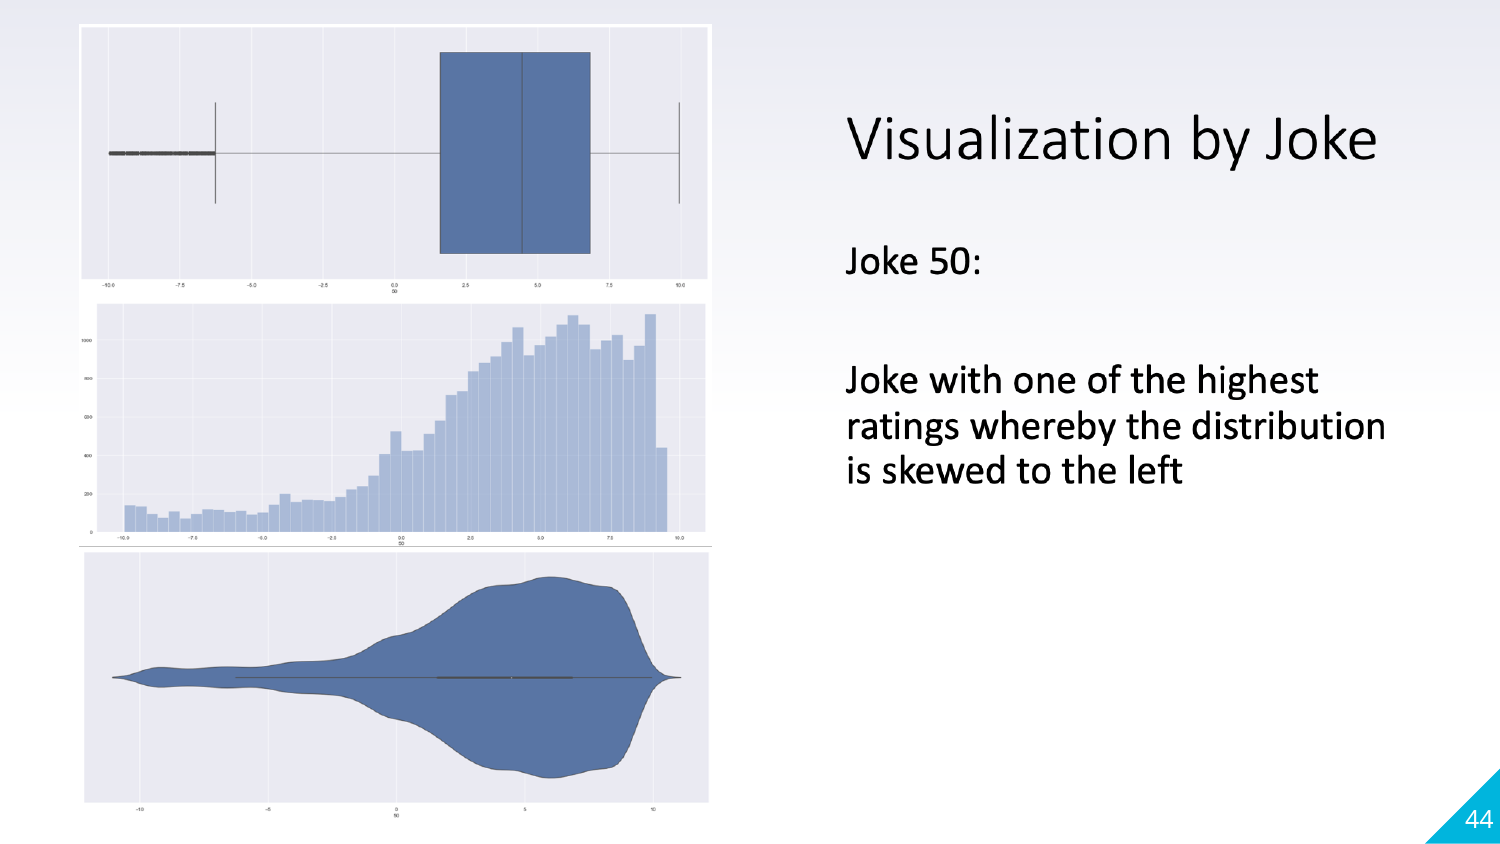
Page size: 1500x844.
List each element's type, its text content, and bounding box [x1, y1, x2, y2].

picture [78, 24, 1422, 819]
slide_number ‹#› [1418, 760, 1494, 838]
